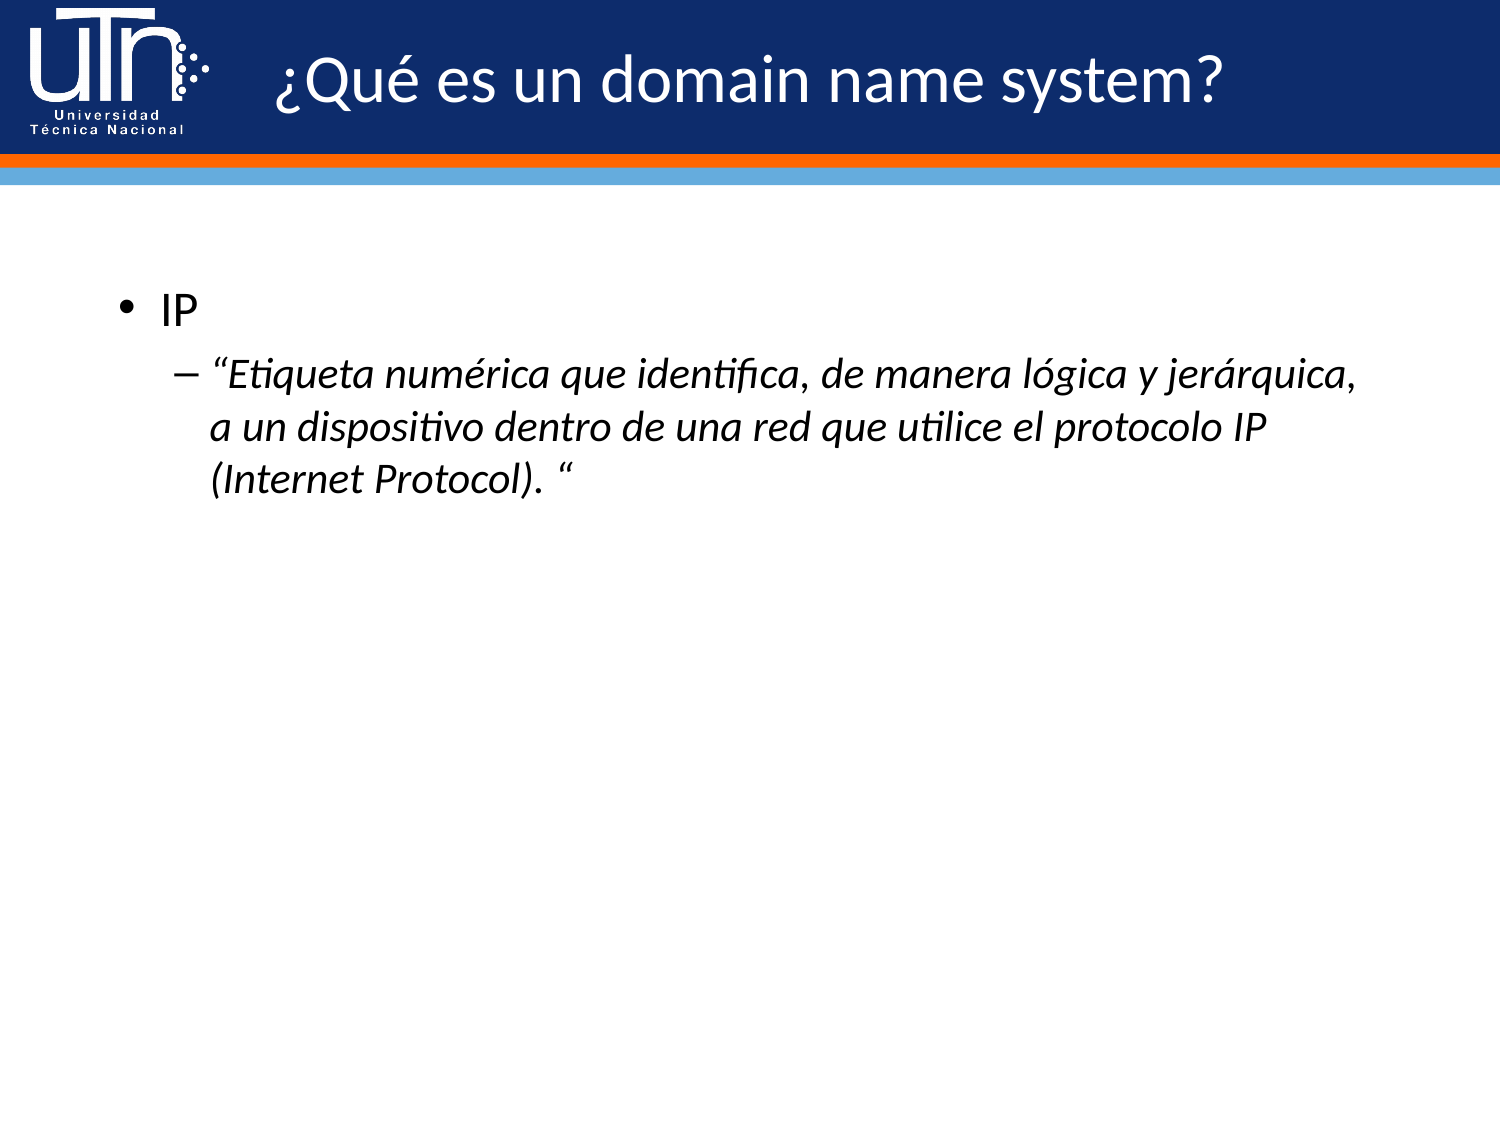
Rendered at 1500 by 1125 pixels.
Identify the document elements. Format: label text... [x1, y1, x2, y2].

title ¿Qué es un domain name system? [0, 0, 1500, 154]
list IP “Etiqueta numérica que identifica, de manera lógica y jerárquica, a un dispositivo dentro de una red que utilice el protocolo IP (Internet Protocol). “ [103, 198, 1397, 1012]
